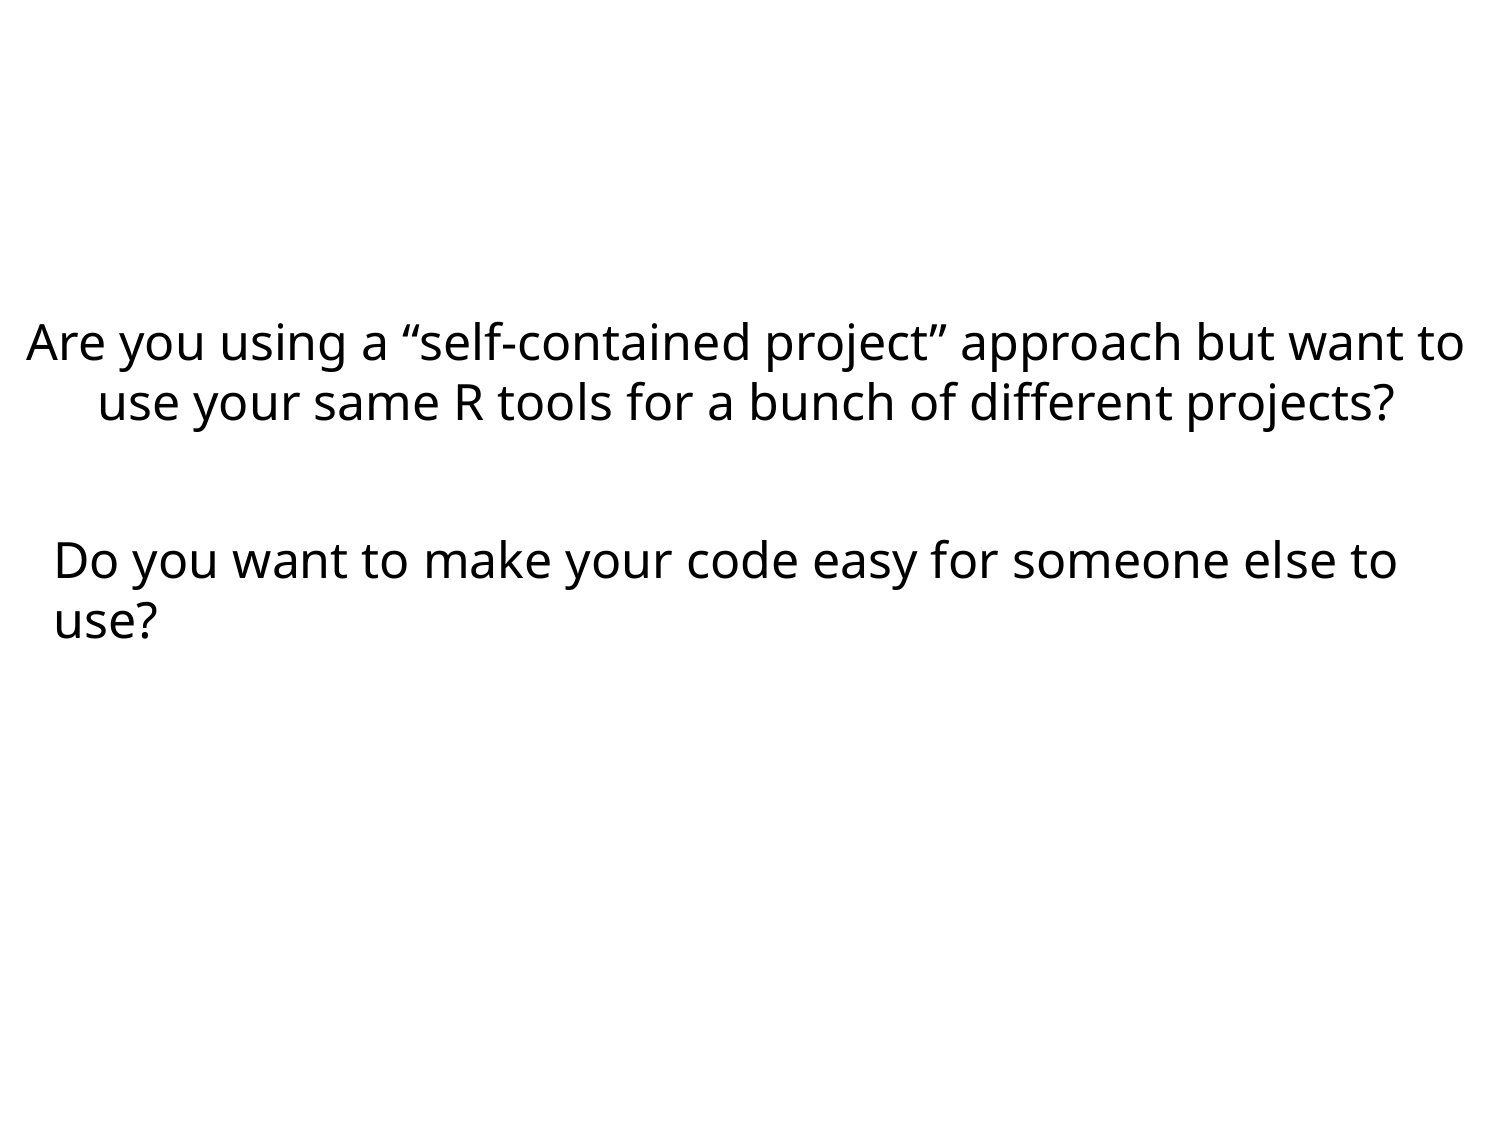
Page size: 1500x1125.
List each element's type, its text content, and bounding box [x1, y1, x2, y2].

text_box Are you using a “self-contained project” approach but want to use your same R tools for a bunch of different projects? [8, 302, 1486, 438]
text_box Do you want to make your code easy for someone else to use? [38, 521, 1492, 656]
